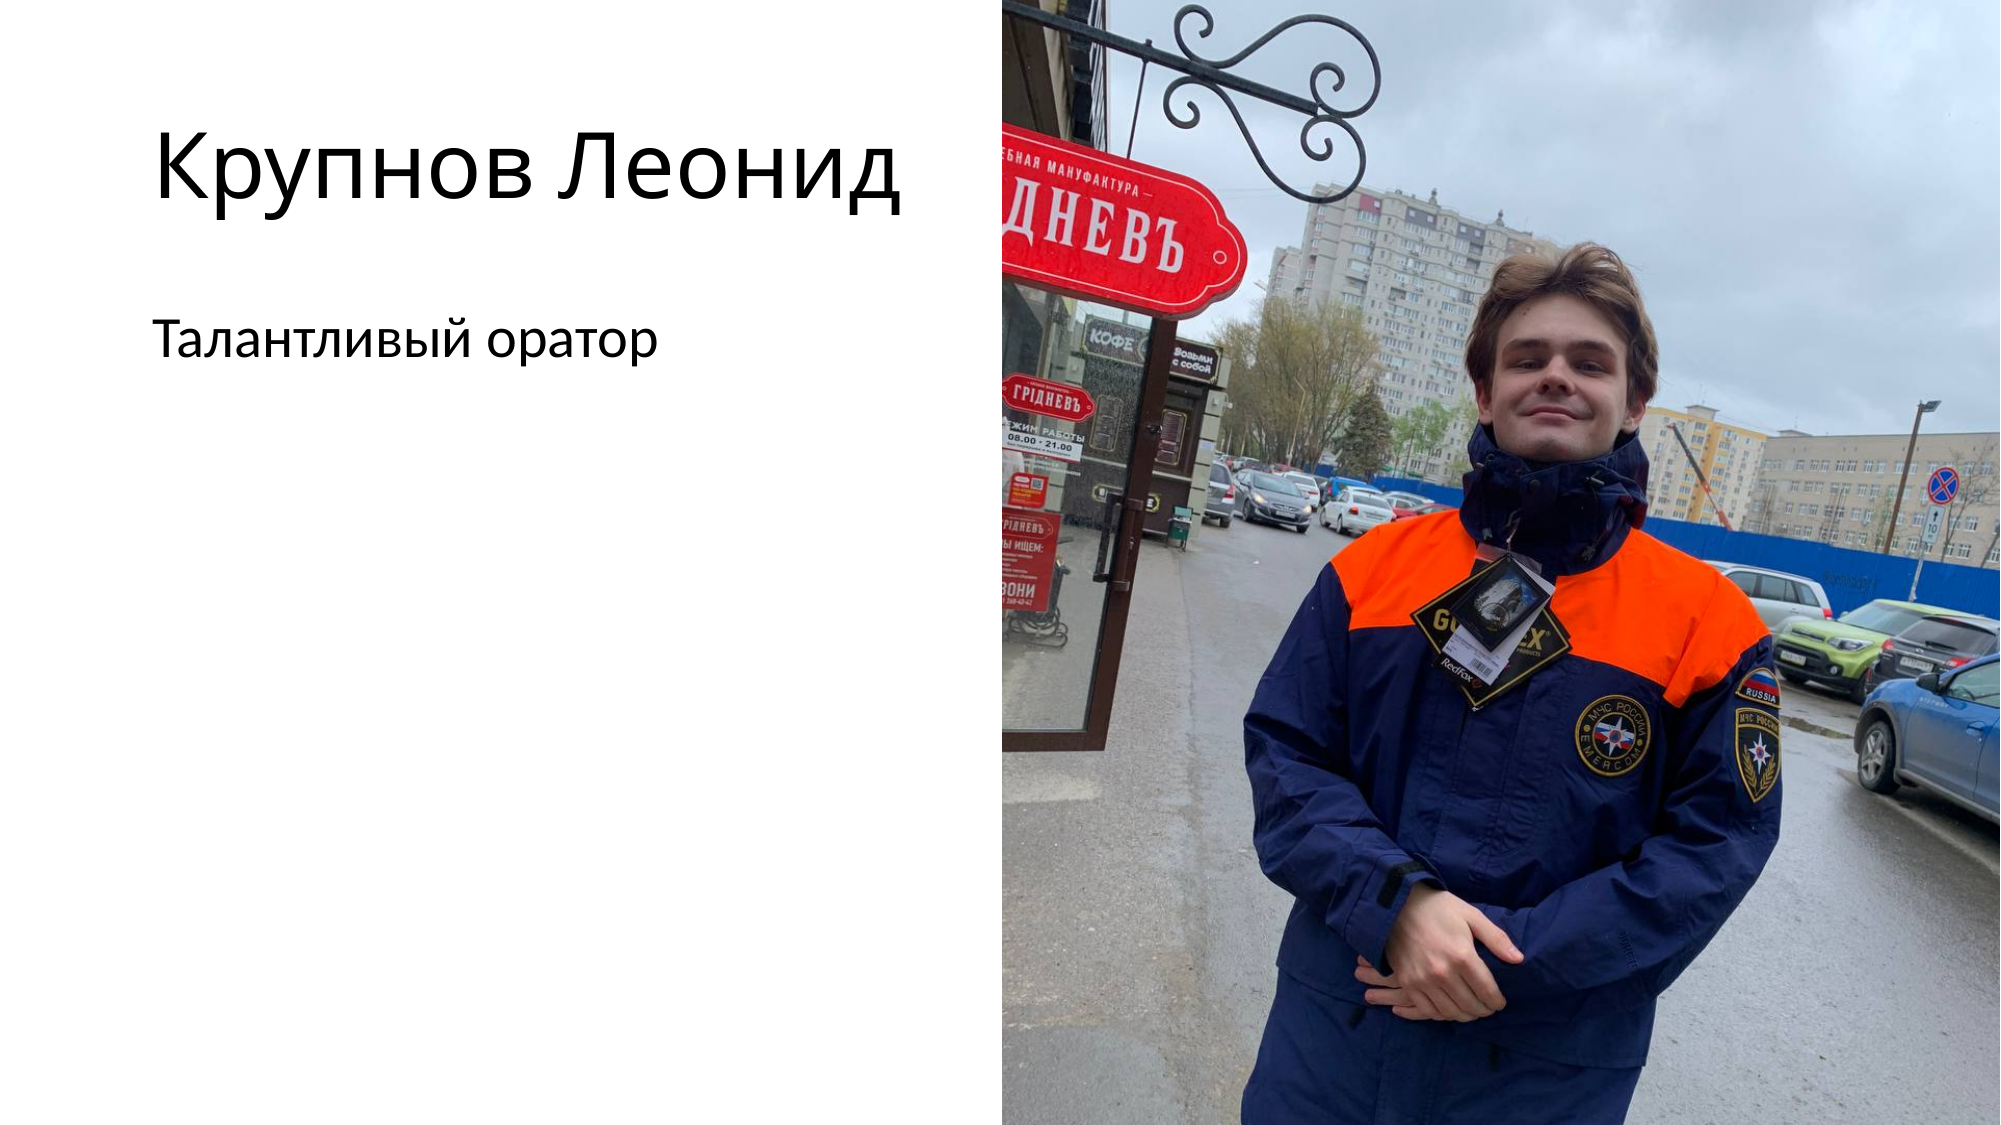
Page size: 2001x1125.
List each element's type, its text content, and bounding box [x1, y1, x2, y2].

picture [1002, 0, 2000, 1125]
list Талантливый оратор [137, 299, 1002, 1014]
title Крупнов Леонид [137, 59, 1002, 278]
